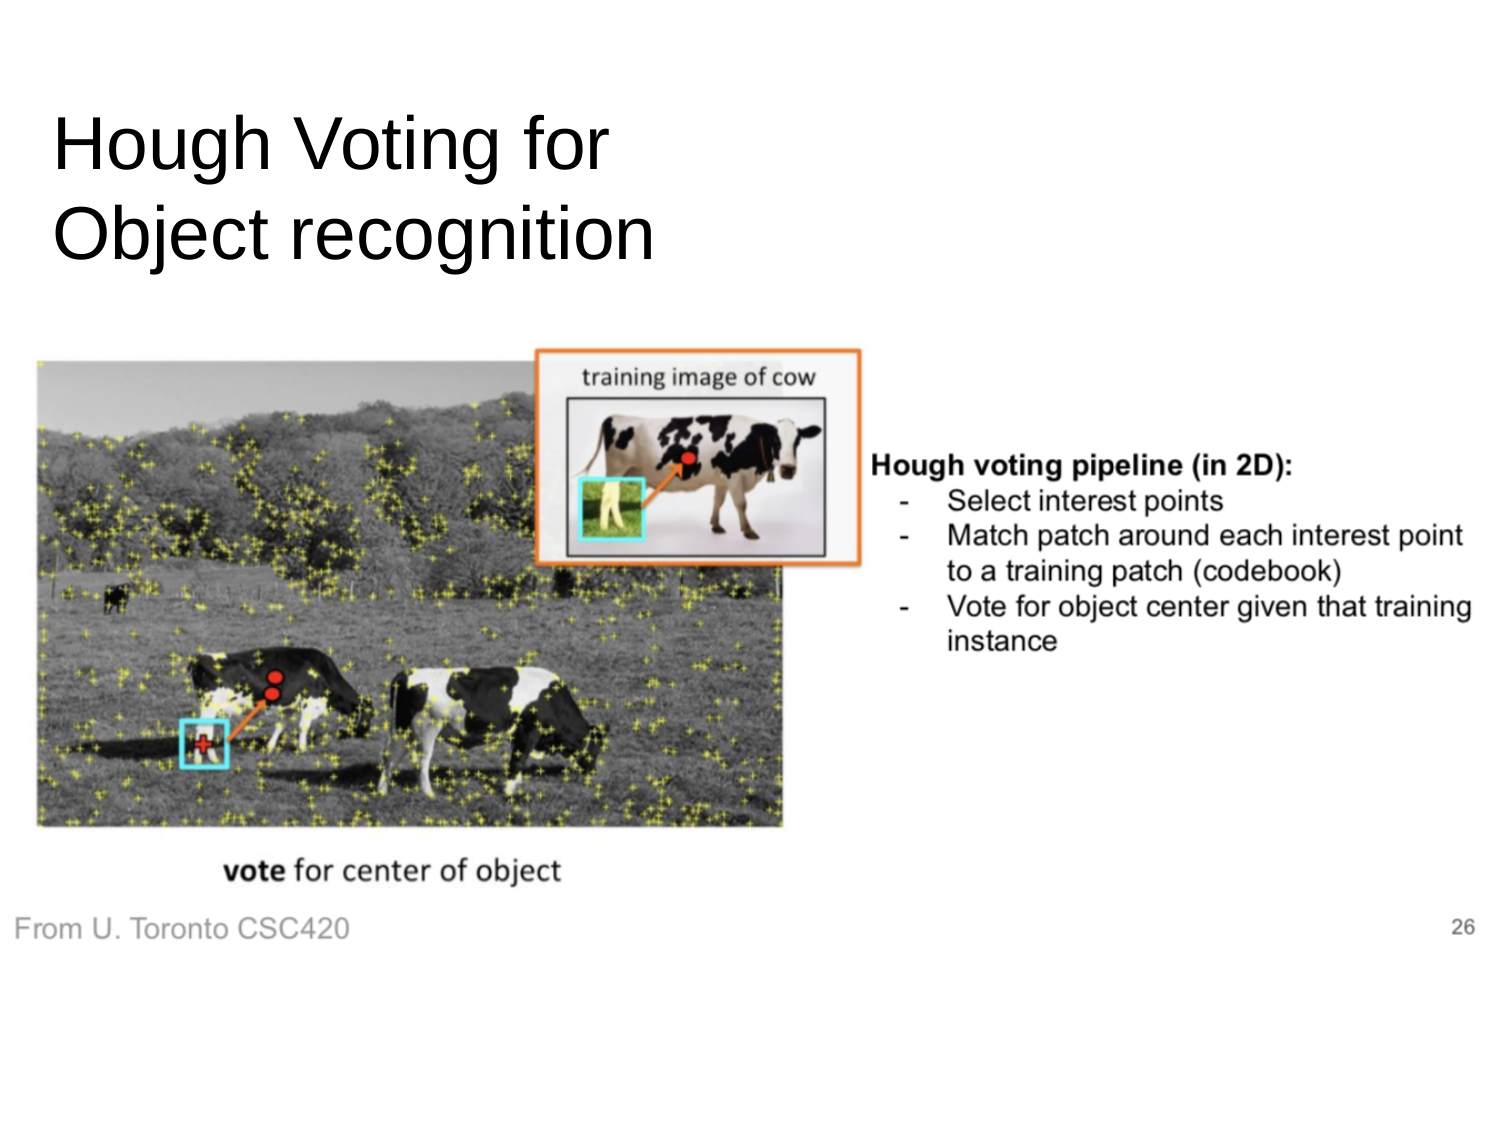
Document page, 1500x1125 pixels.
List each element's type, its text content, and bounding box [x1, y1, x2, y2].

text_box Hough Voting for Object recognition [37, 87, 863, 167]
picture [0, 168, 1500, 957]
